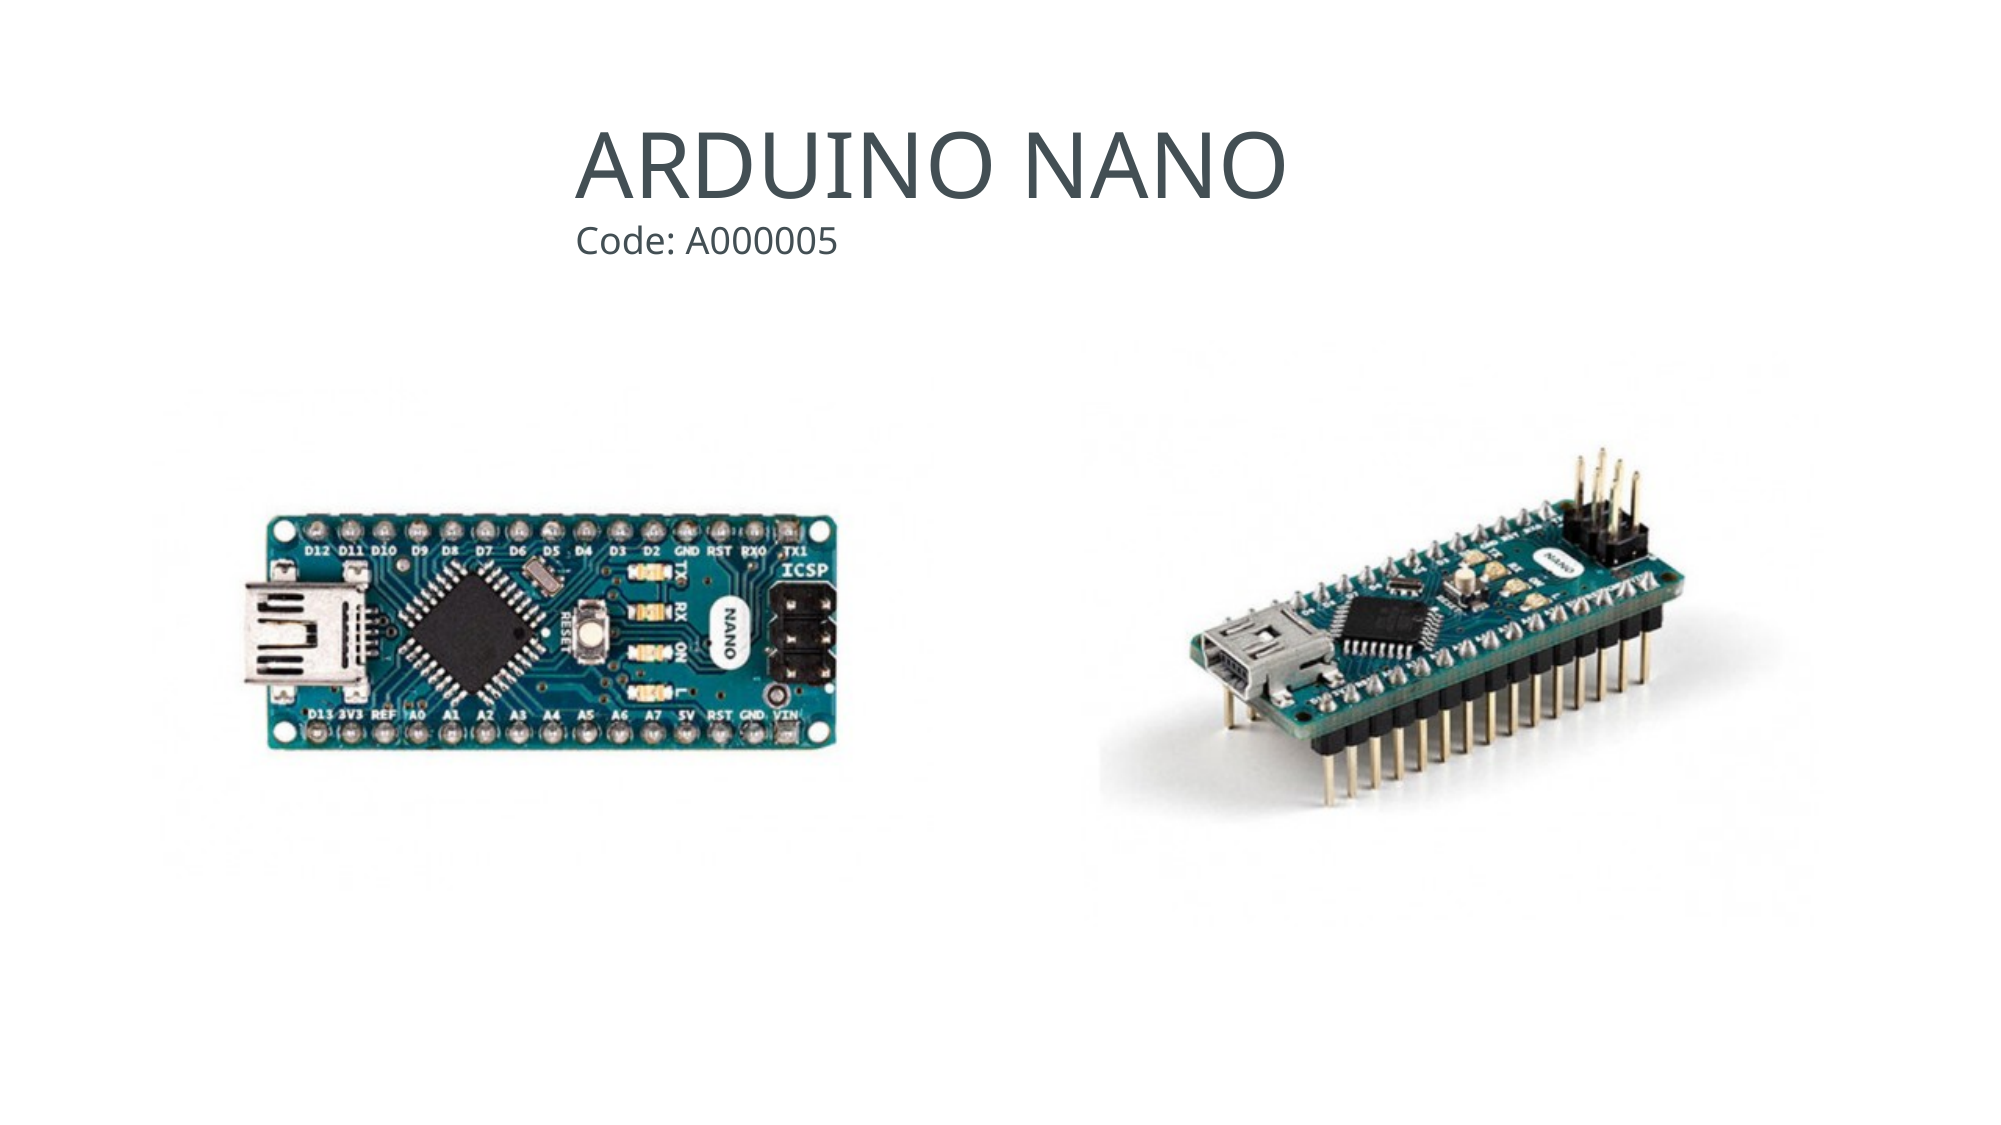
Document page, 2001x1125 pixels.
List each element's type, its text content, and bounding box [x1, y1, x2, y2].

text_box ARDUINO NANO Code: A000005 [560, 99, 1561, 269]
picture [152, 340, 934, 927]
picture [1060, 340, 1842, 927]
